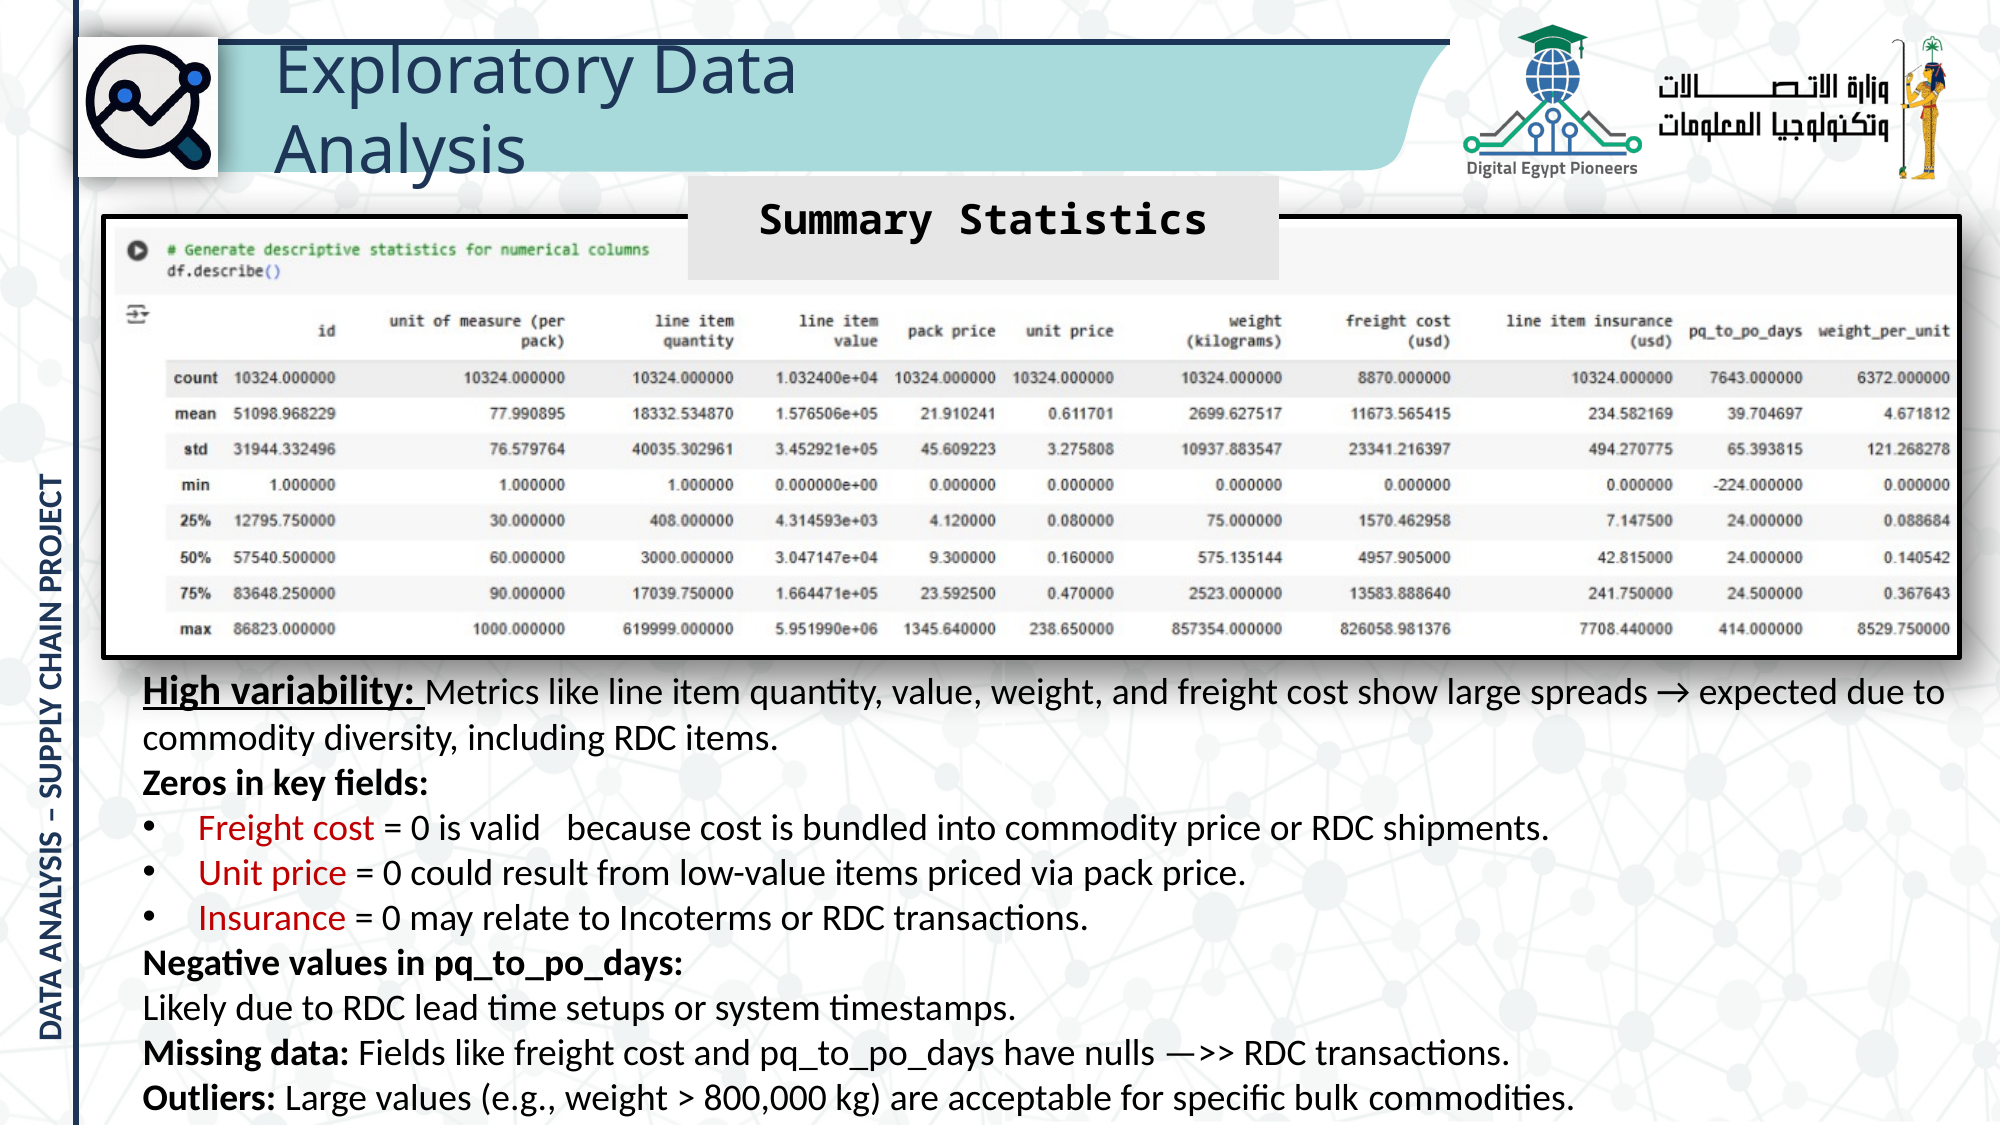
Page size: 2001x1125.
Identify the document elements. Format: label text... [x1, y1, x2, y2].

text_box Summary Statistics [687, 176, 1279, 218]
text_box Exploratory Data Analysis [259, 19, 1073, 195]
text_box High variability: Metrics like line item quantity, value, weight, and freight cost show large spreads → expected due to commodity diversity, including RDC items. Zeros in key fields: Freight cost = 0 is valid because cost is bundled into commodity price or RDC shipments. Unit price = 0 could result from low-value items priced via pack price. Insurance = 0 may relate to Incoterms or RDC transactions. Negative values in pq_to_po_days: Likely due to RDC lead time setups or system timestamps. Missing data: Fields like freight cost and pq_to_po_days have nulls —>> RDC transactions. Outliers: Large values (e.g., weight > 800,000 kg) are acceptable for specific bulk commodities. [127, 655, 2000, 1125]
picture [78, 37, 219, 177]
picture [105, 218, 1958, 656]
picture [1463, 20, 1956, 193]
